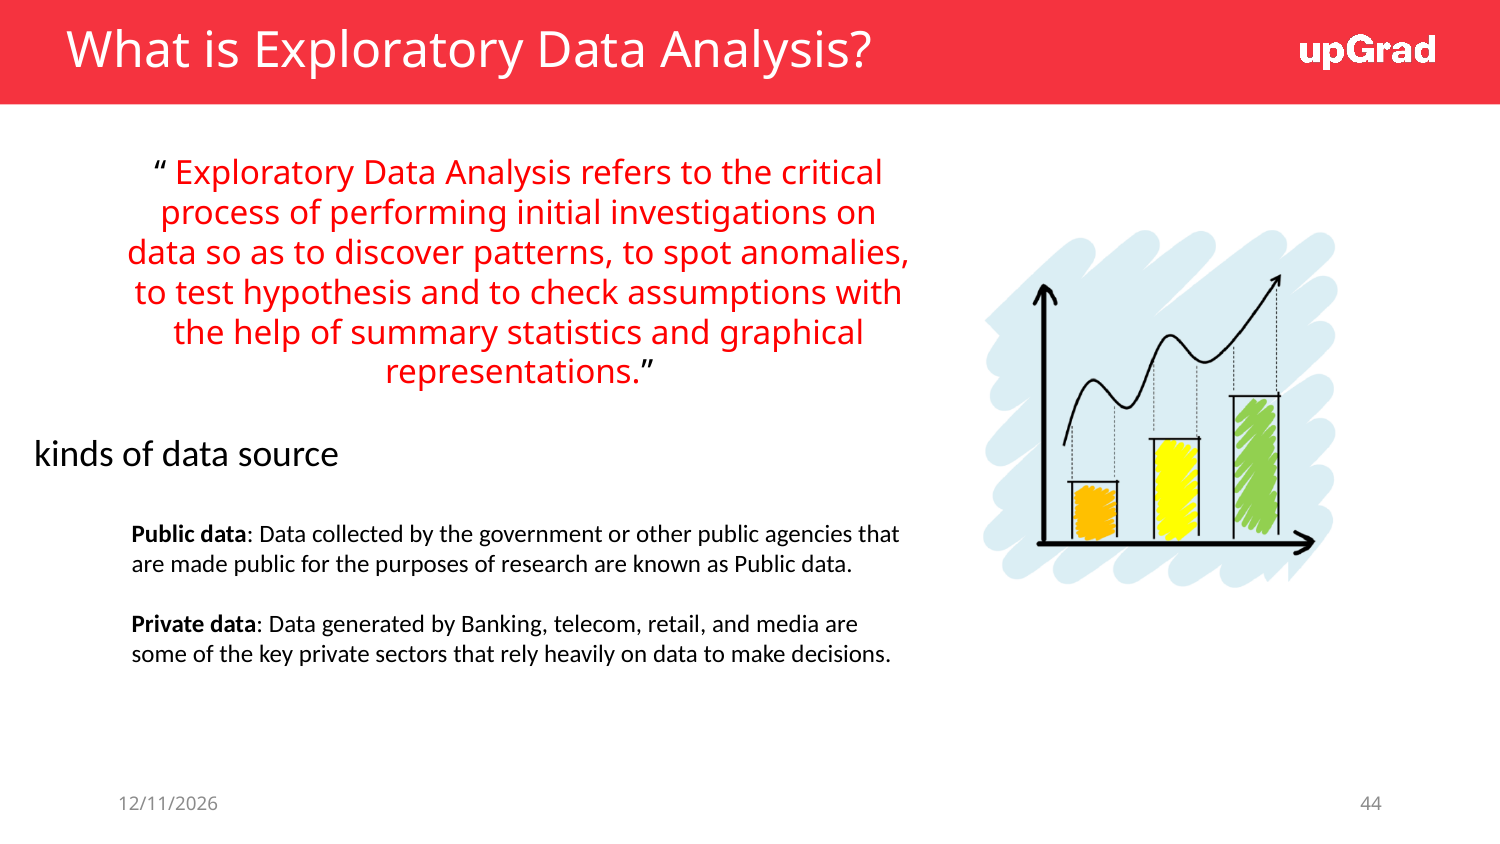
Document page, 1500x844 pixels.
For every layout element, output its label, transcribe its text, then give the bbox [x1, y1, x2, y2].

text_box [78, 421, 918, 677]
slide_number 44 [1059, 782, 1397, 827]
title What is Exploratory Data Analysis? [51, 20, 1254, 83]
text_box “ Exploratory Data Analysis refers to the critical process of performing initial investigations on data so as to discover patterns, to spot anomalies, to test hypothesis and to check assumptions with the help of summary statistics and graphical representations.” [107, 143, 932, 398]
picture [1300, 34, 1435, 70]
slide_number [103, 782, 441, 827]
picture [855, 153, 1477, 620]
